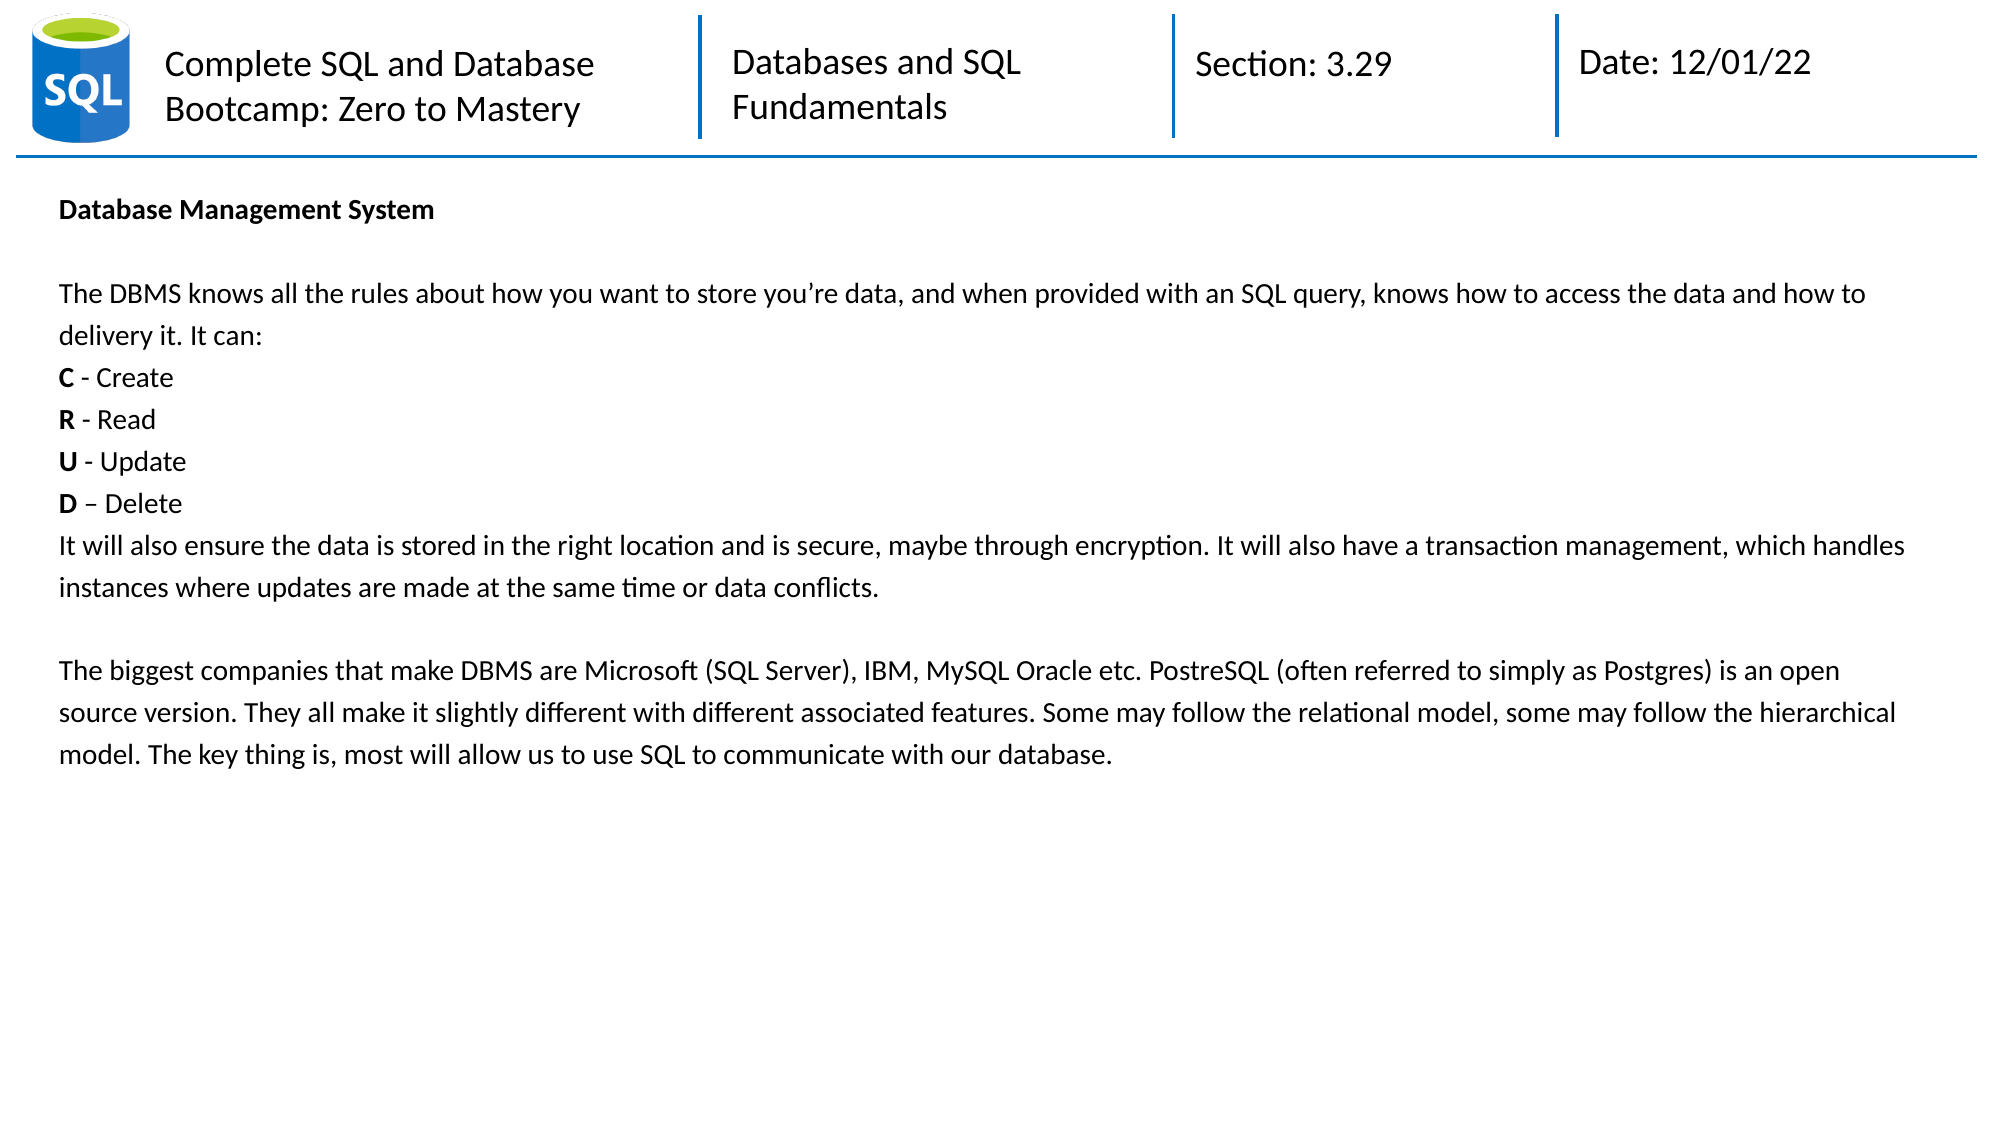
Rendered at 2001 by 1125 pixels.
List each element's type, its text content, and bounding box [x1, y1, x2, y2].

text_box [16, 13, 1978, 157]
text_box Database Management System The DBMS knows all the rules about how you want to store you’re data, and when provided with an SQL query, knows how to access the data and how to delivery it. It can: C - Create R - Read U - Update D – Delete It will also ensure the data is stored in the right location and is secure, maybe through encryption. It will also have a transaction management, which handles instances where updates are made at the same time or data conflicts. The biggest companies that make DBMS are Microsoft (SQL Server), IBM, MySQL Oracle etc. PostreSQL (often referred to simply as Postgres) is an open source version. They all make it slightly different with different associated features. Some may follow the relational model, some may follow the hierarchical model. The key thing is, most will allow us to use SQL to communicate with our database. [43, 175, 1940, 1068]
